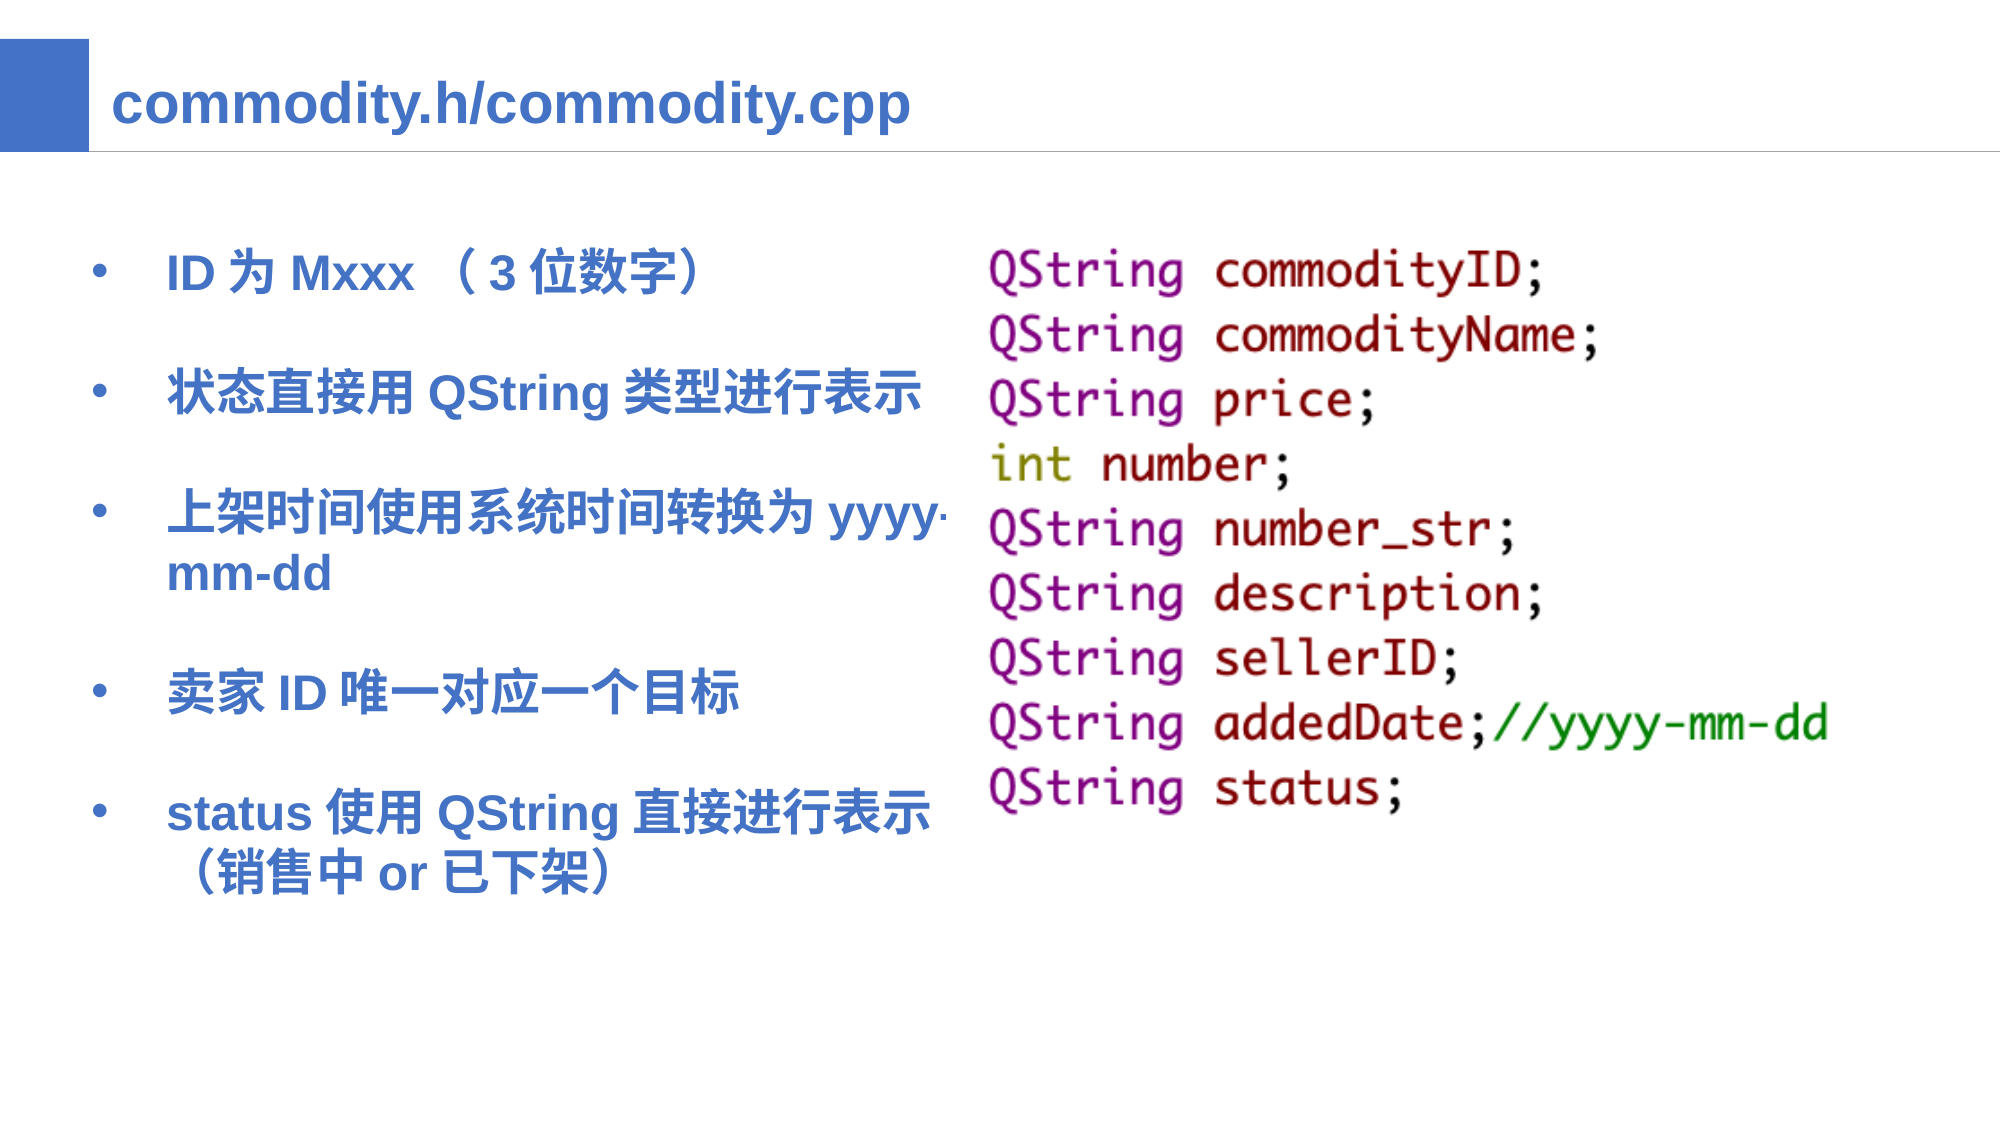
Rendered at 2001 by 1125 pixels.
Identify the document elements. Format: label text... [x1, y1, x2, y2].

list commodity.h/commodity.cpp [96, 57, 1133, 214]
picture [946, 233, 2000, 855]
text_box ID为Mxxx（3位数字） 状态直接用QString类型进行表示 上架时间使用系统时间转换为yyyy-mm-dd 卖家ID唯一对应一个目标 status使用QString直接进行表示（销售中or已下架） [76, 233, 981, 909]
